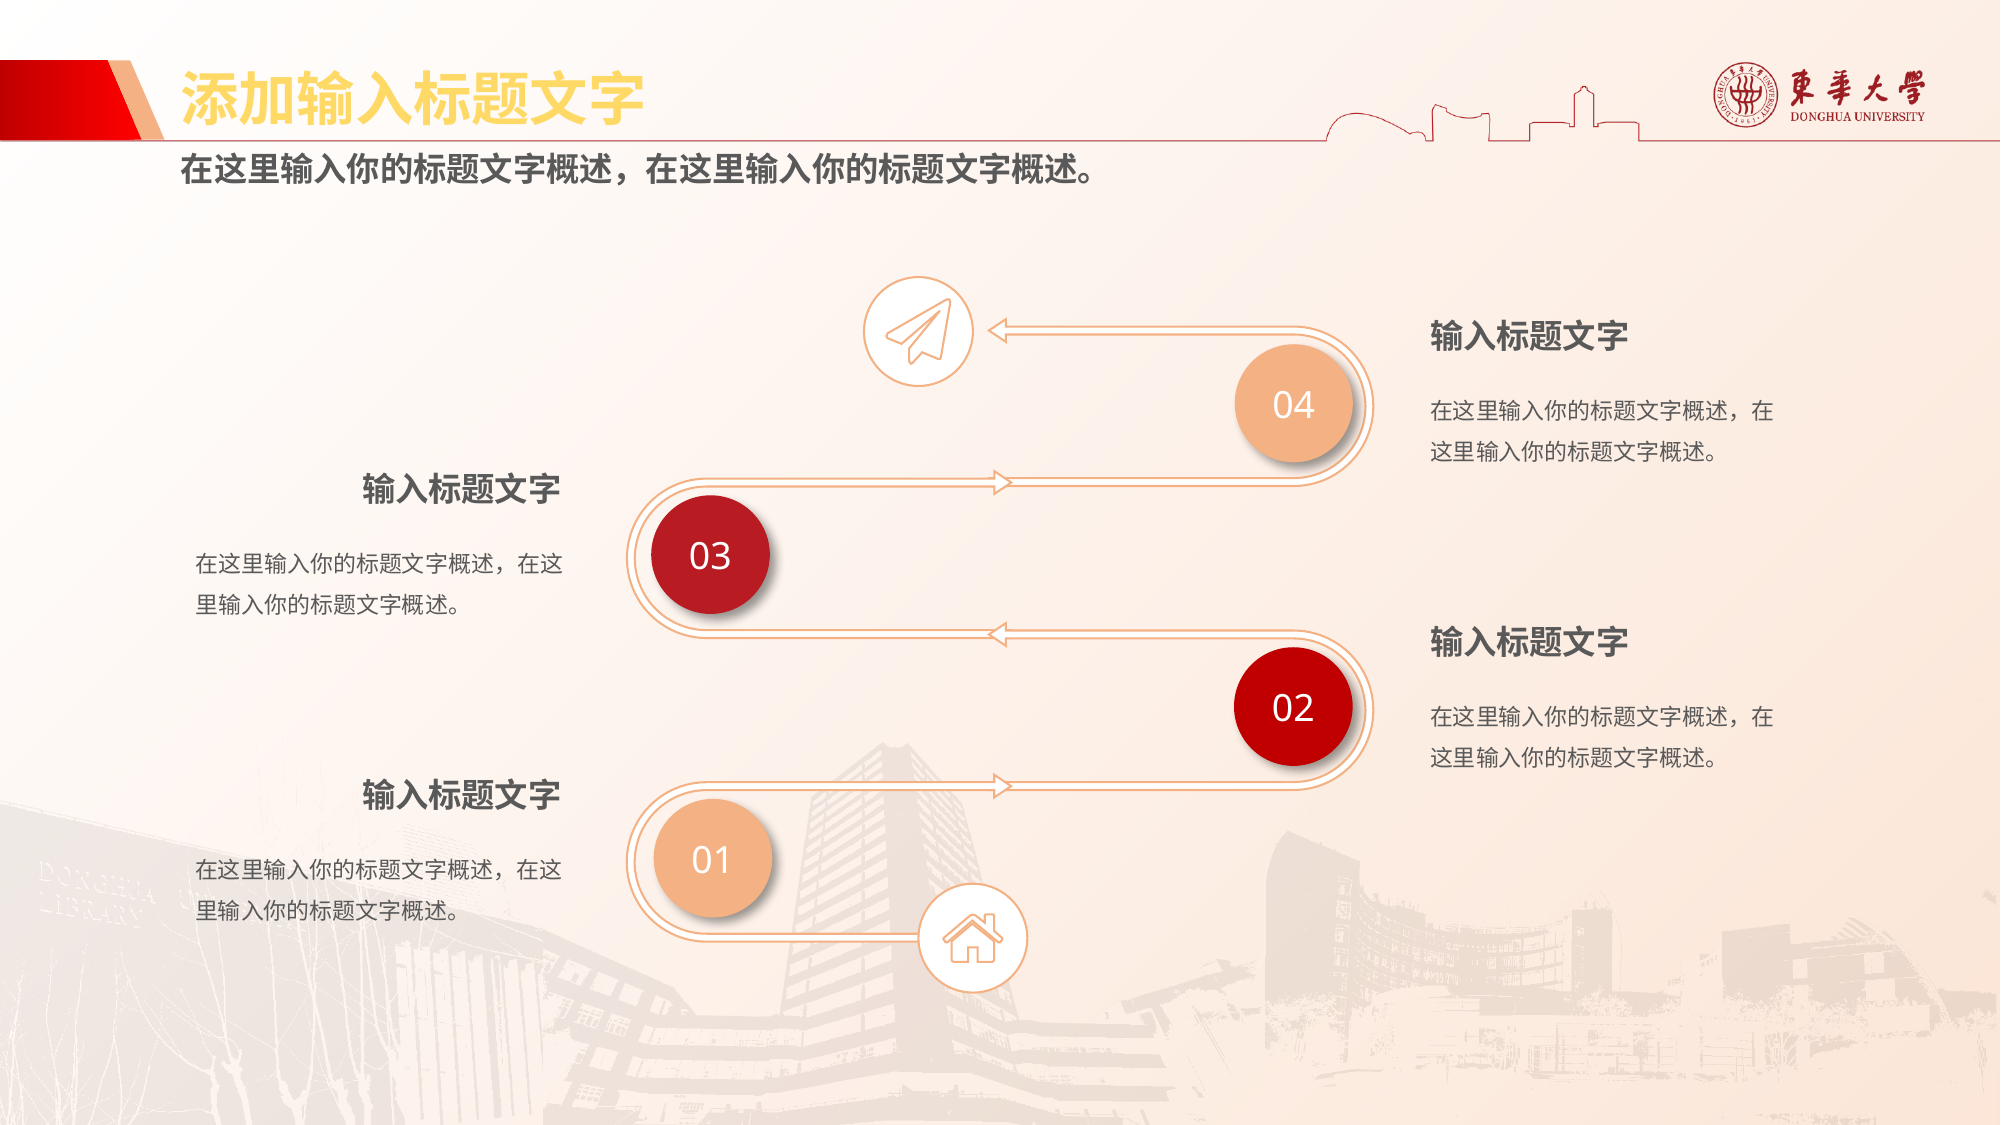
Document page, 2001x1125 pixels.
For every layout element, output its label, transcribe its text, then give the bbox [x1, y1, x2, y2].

text_box 输入标题文字 [1415, 606, 1648, 669]
text_box 在这里输入你的标题文字概述，在这里输入你的标题文字概述。 [1415, 375, 1793, 473]
text_box 在这里输入你的标题文字概述，在这里输入你的标题文字概述。 [1415, 681, 1793, 779]
text_box 输入标题文字 [347, 452, 580, 516]
text_box 在这里输入你的标题文字概述，在这里输入你的标题文字概述。 [180, 834, 588, 932]
text_box 输入标题文字 [347, 758, 580, 822]
picture [0, 60, 2000, 150]
text_box 添加输入标题文字 [180, 61, 1885, 132]
text_box 输入标题文字 [1415, 300, 1648, 363]
text_box 在这里输入你的标题文字概述，在这里输入你的标题文字概述。 [165, 145, 1683, 197]
text_box 在这里输入你的标题文字概述，在这里输入你的标题文字概述。 [180, 528, 588, 626]
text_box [626, 277, 1374, 993]
